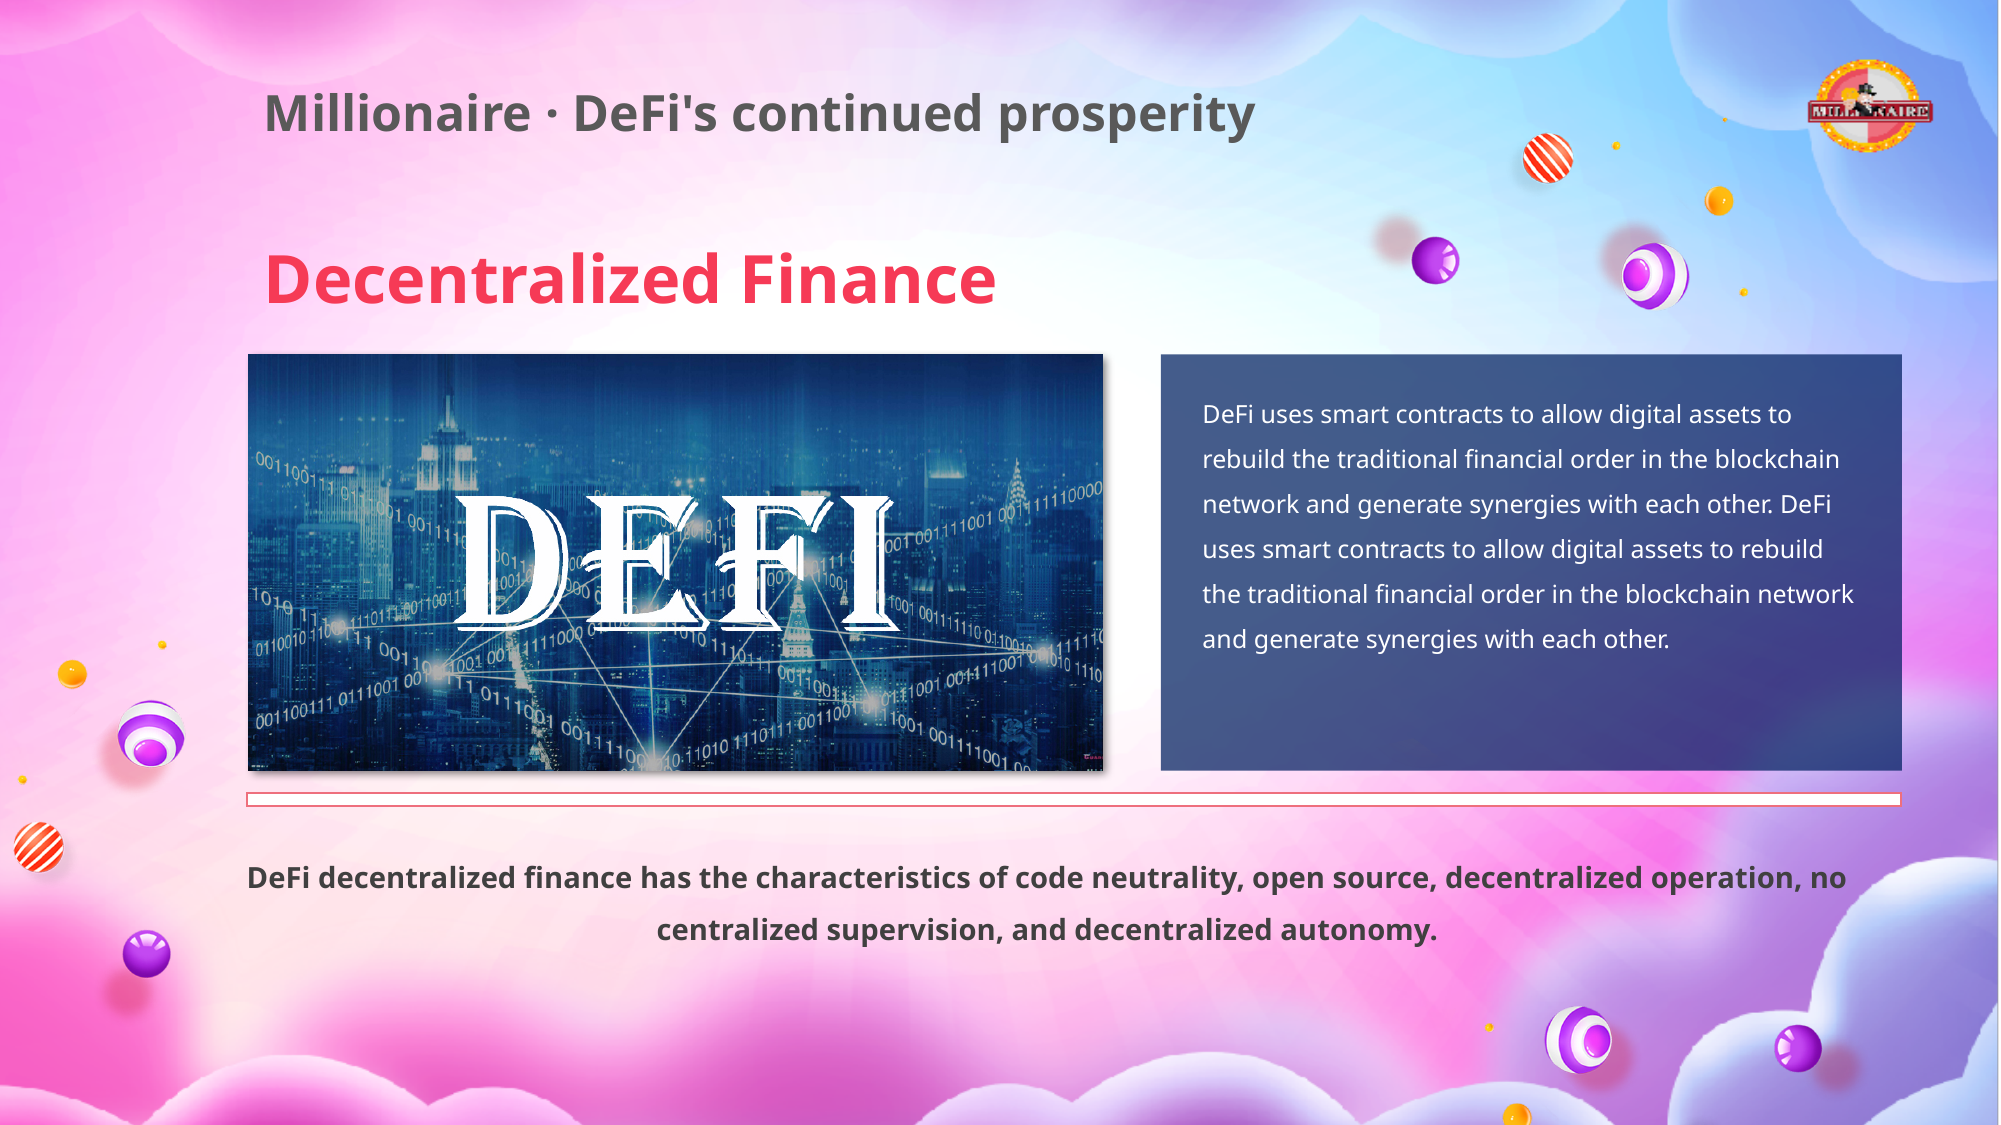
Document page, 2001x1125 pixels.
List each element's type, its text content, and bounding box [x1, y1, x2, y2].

picture [0, 0, 2001, 1125]
text_box [514, 792, 1358, 807]
text_box Millionaire · DeFi's continued prosperity [248, 73, 1218, 149]
text_box DeFi decentralized finance has the characteristics of code neutrality, open source, decentralized operation, no centralized supervision, and decentralized autonomy. [514, 834, 1389, 954]
text_box Decentralized Finance [248, 229, 1083, 325]
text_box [1160, 354, 1903, 771]
